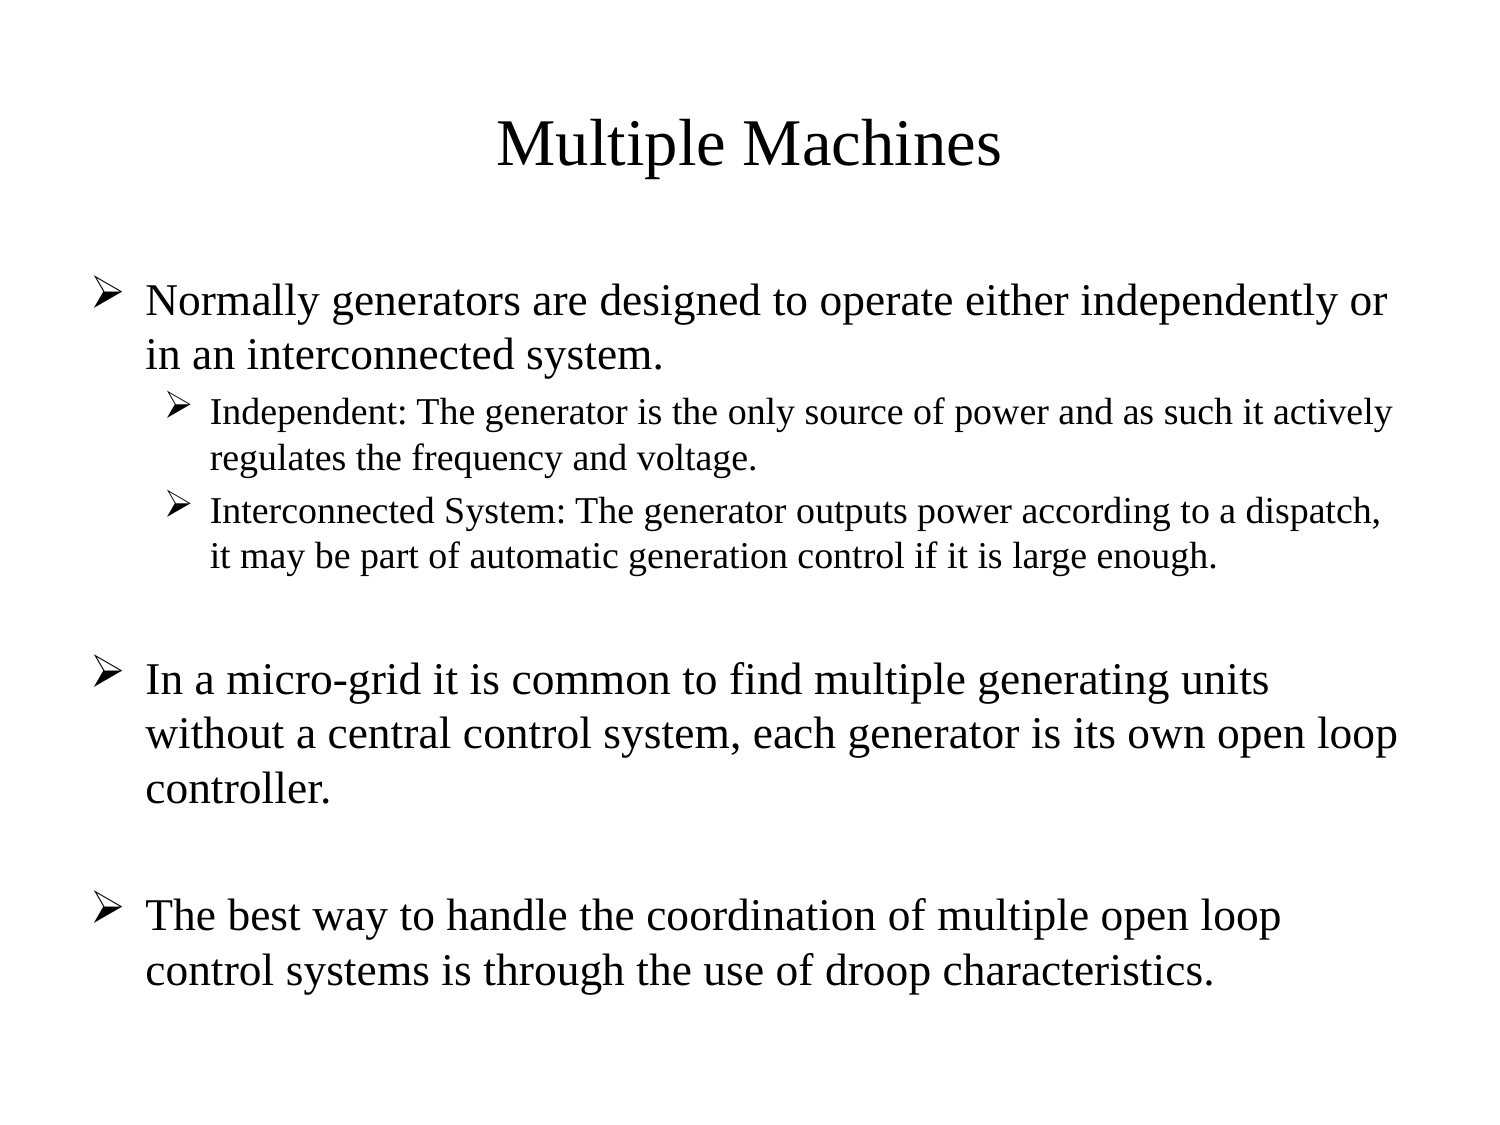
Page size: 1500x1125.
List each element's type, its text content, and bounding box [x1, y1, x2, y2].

list Normally generators are designed to operate either independently or in an interconnected system. Independent: The generator is the only source of power and as such it actively regulates the frequency and voltage. Interconnected System: The generator outputs power according to a dispatch, it may be part of automatic generation control if it is large enough. In a micro-grid it is common to find multiple generating units without a central control system, each generator is its own open loop controller. The best way to handle the coordination of multiple open loop control systems is through the use of droop characteristics. [75, 262, 1425, 1005]
title Multiple Machines [75, 45, 1425, 233]
